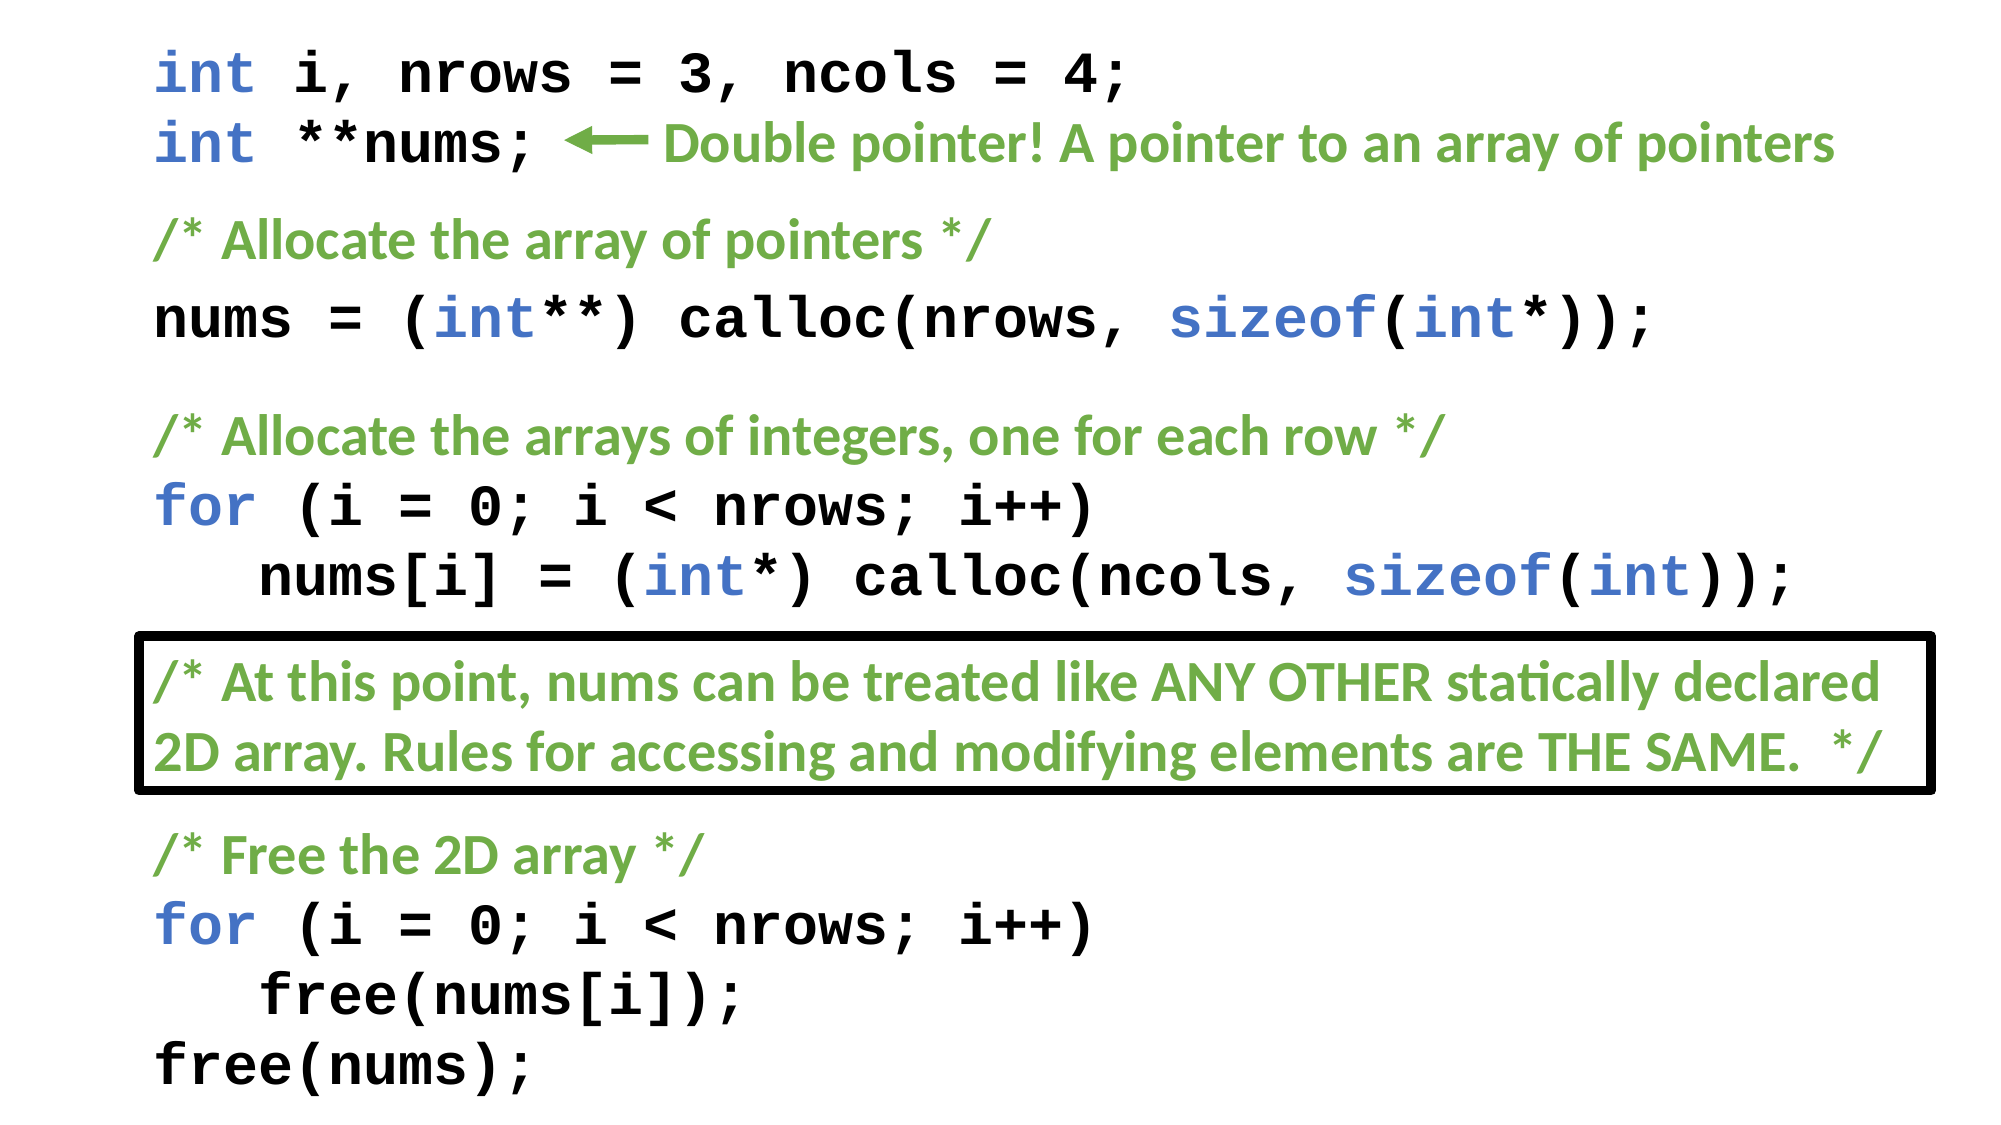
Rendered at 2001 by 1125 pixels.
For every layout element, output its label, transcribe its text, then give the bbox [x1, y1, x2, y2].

text_box /* Free the 2D array */ [139, 808, 1658, 894]
text_box int i, nrows = 3, ncols = 4; int **nums; [139, 26, 1521, 182]
text_box /* Allocate the array of pointers */ [139, 193, 1405, 279]
text_box Double pointer! A pointer to an array of pointers [648, 97, 1914, 182]
text_box for (i = 0; i < nrows; i++) free(nums[i]); free(nums); [139, 879, 1932, 1104]
text_box nums = (int**) calloc(nrows, sizeof(int*)); [139, 271, 1804, 357]
text_box for (i = 0; i < nrows; i++) nums[i] = (int*) calloc(ncols, sizeof(int)); [139, 460, 1932, 615]
text_box /* At this point, nums can be treated like ANY OTHER statically declared 2D array. Rules for accessing and modifying elements are THE SAME. */ [139, 636, 1932, 791]
text_box /* Allocate the arrays of integers, one for each row */ [139, 389, 1658, 475]
